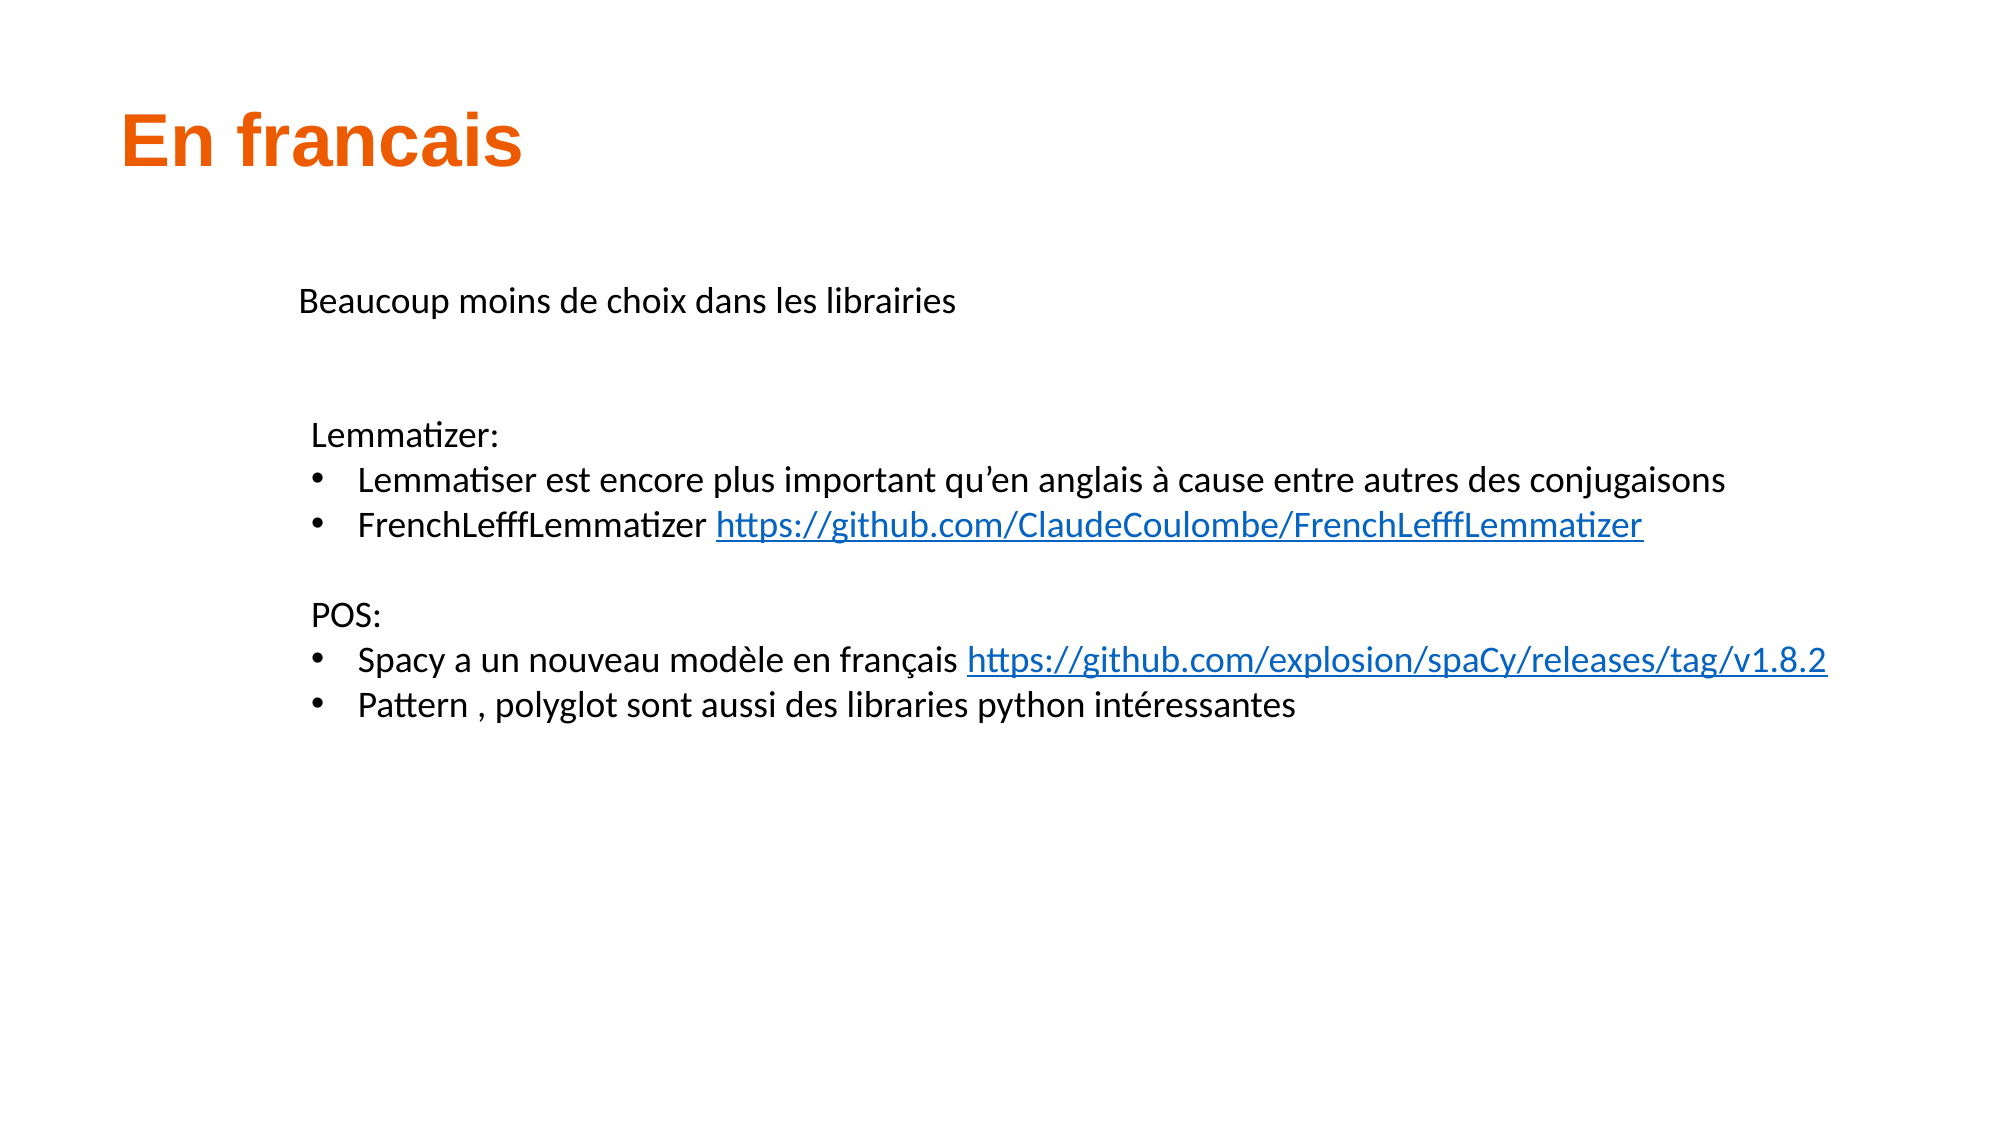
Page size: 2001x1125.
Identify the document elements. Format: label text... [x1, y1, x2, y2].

text_box Lemmatizer: Lemmatiser est encore plus important qu’en anglais à cause entre autres des conjugaisons FrenchLefffLemmatizer https://github.com/ClaudeCoulombe/FrenchLefffLemmatizer POS: Spacy a un nouveau modèle en français https://github.com/explosion/spaCy/releases/tag/v1.8.2 Pattern , polyglot sont aussi des libraries python intéressantes [296, 402, 1852, 778]
text_box Beaucoup moins de choix dans les librairies [283, 268, 973, 329]
text_box En francais [105, 84, 540, 190]
